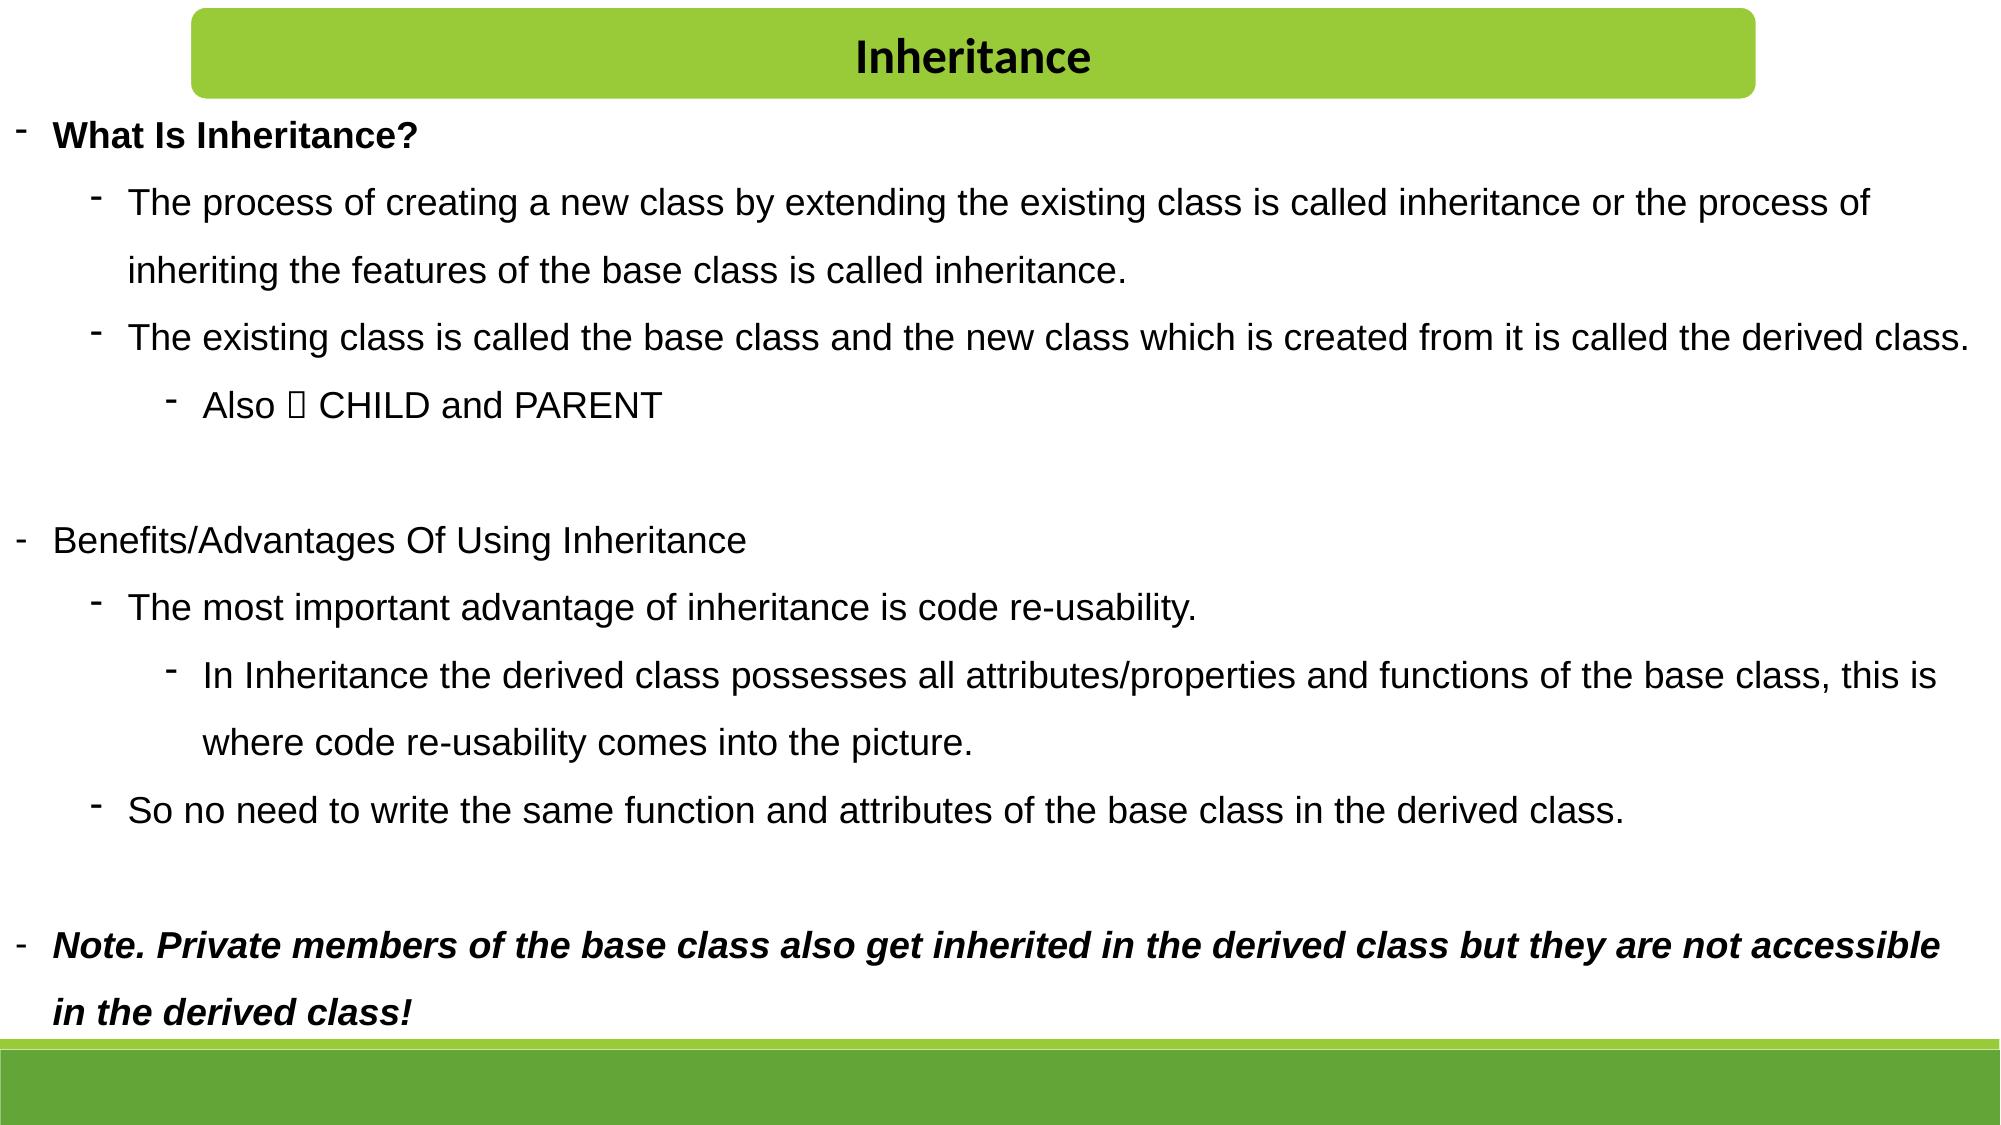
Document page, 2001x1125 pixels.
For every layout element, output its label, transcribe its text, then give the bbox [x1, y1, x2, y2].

text_box What Is Inheritance? The process of creating a new class by extending the existing class is called inheritance or the process of inheriting the features of the base class is called inheritance. The existing class is called the base class and the new class which is created from it is called the derived class. Also  CHILD and PARENT Benefits/Advantages Of Using Inheritance The most important advantage of inheritance is code re-usability. In Inheritance the derived class possesses all attributes/properties and functions of the base class, this is where code re-usability comes into the picture. So no need to write the same function and attributes of the base class in the derived class. Note. Private members of the base class also get inherited in the derived class but they are not accessible in the derived class! [0, 80, 1990, 1100]
text_box Inheritance [190, 7, 1757, 80]
